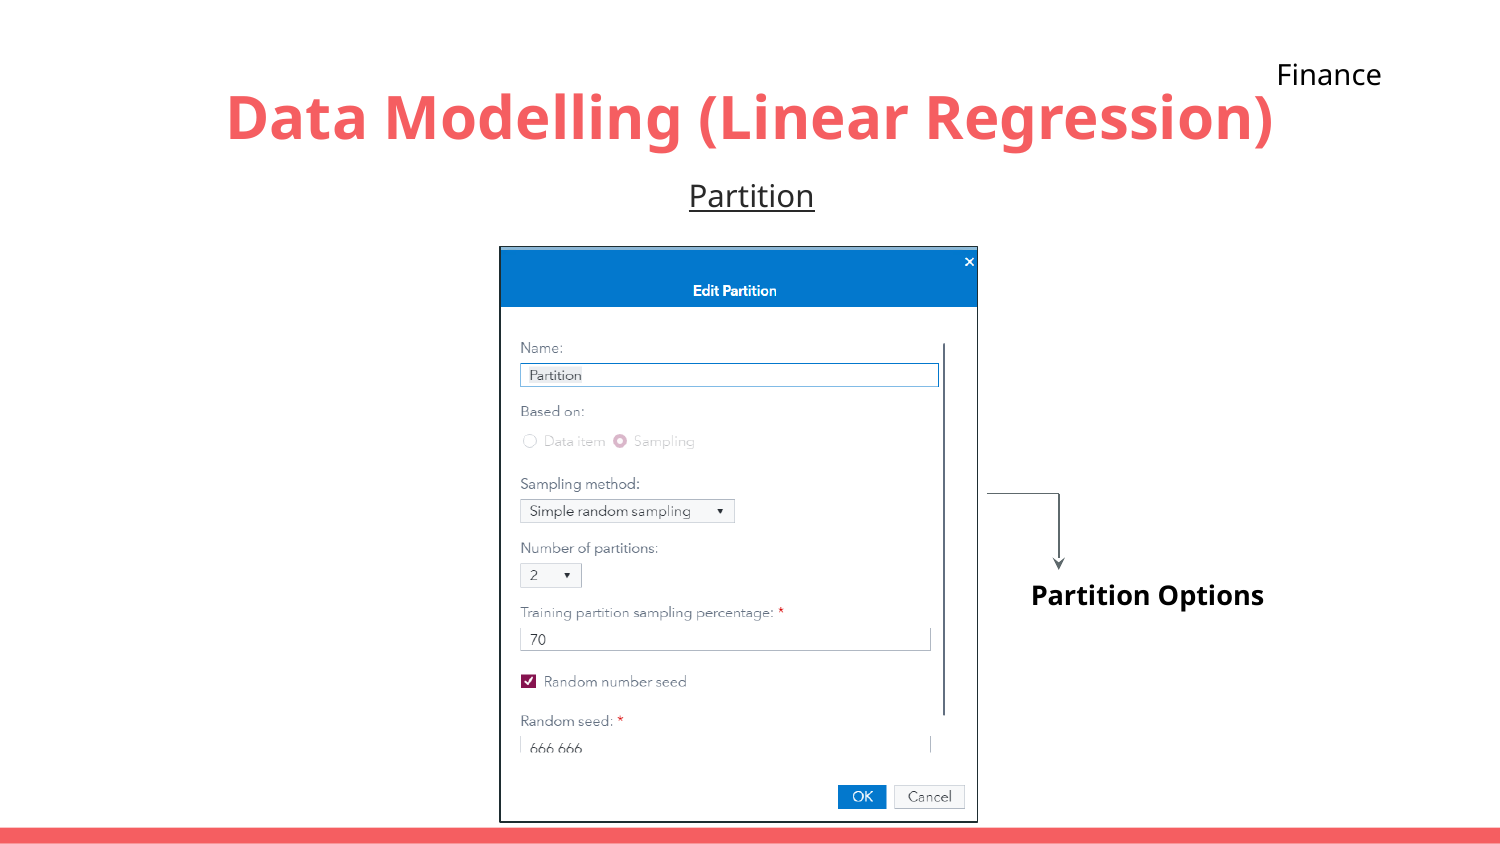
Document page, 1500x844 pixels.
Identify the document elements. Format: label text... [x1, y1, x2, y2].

text_box Partition [265, 150, 1238, 229]
text_box Finance [1261, 41, 1449, 107]
picture [500, 246, 977, 822]
title Data Modelling (Linear Regression) [51, 64, 1449, 167]
text_box Partition Options [1015, 562, 1296, 626]
